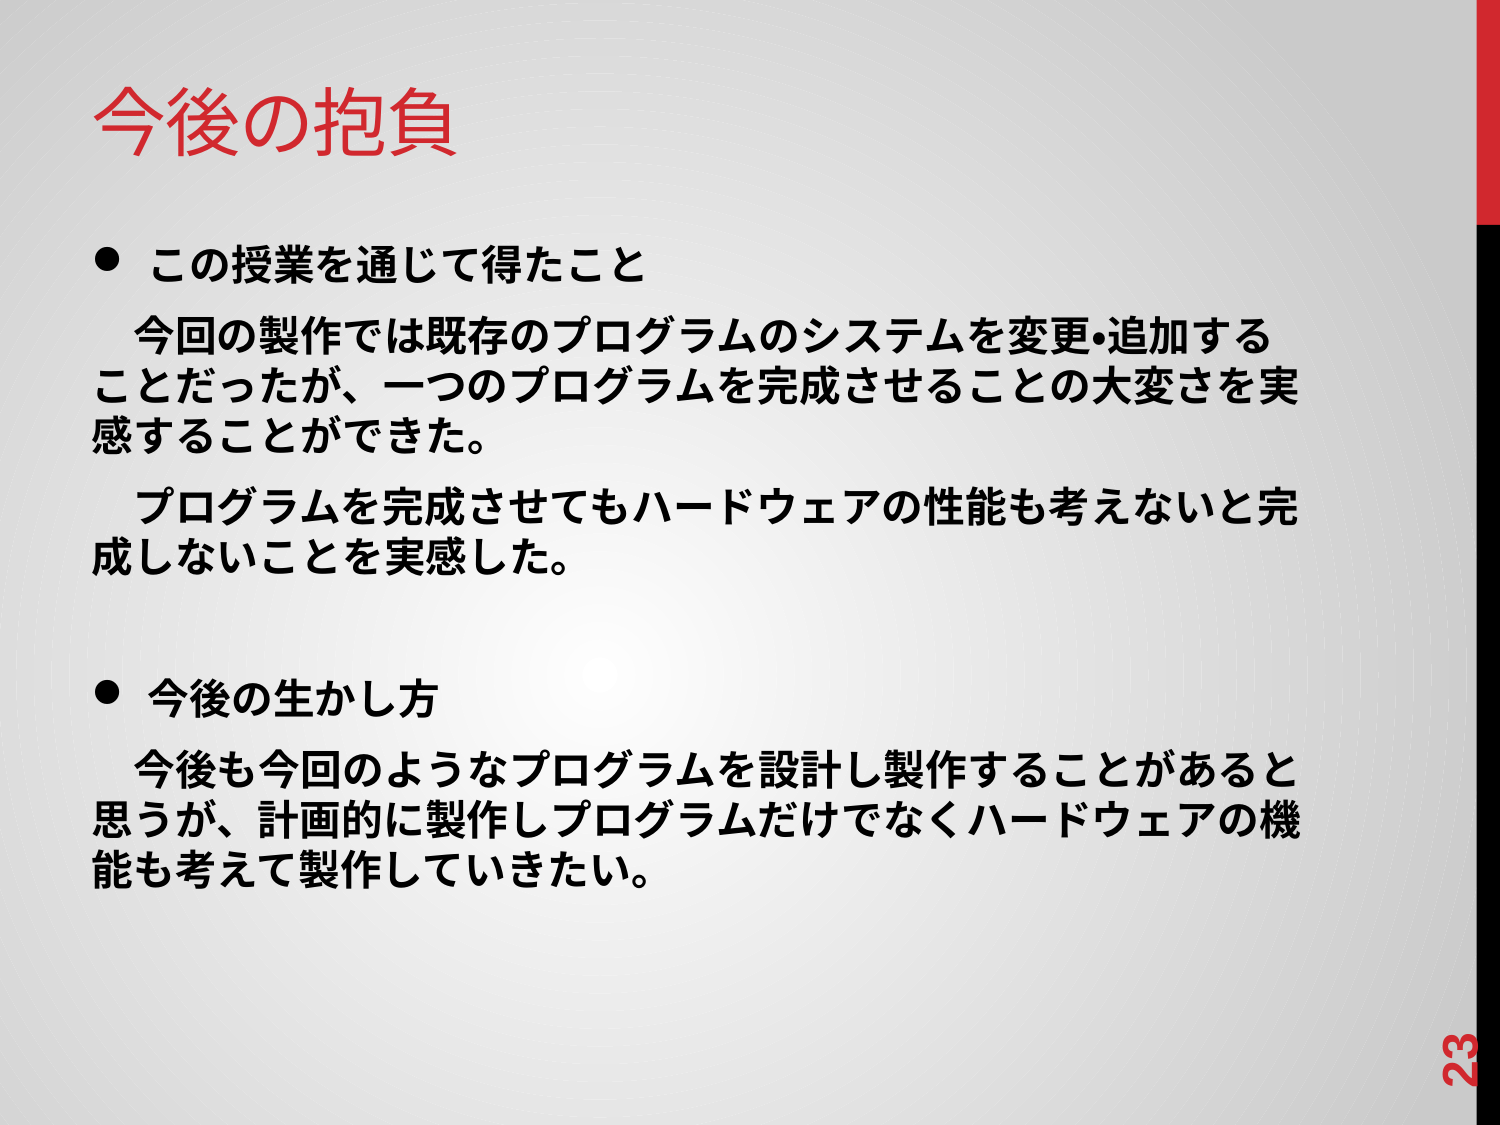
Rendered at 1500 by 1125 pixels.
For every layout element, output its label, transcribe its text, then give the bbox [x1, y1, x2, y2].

title 今後の抱負 [76, 24, 1027, 173]
list この授業を通じて得たこと 今回の製作では既存のプログラムのシステムを変更・追加することだったが、一つのプログラムを完成させることの大変さを実感することができた。 プログラムを完成させてもハードウェアの性能も考えないと完成しないことを実感した。 今後の生かし方 今後も今回のようなプログラムを設計し製作することがあると思うが、計画的に製作しプログラムだけでなくハードウェアの機能も考えて製作していきたい。 [76, 231, 1327, 950]
slide_number 22 [1427, 887, 1488, 1104]
